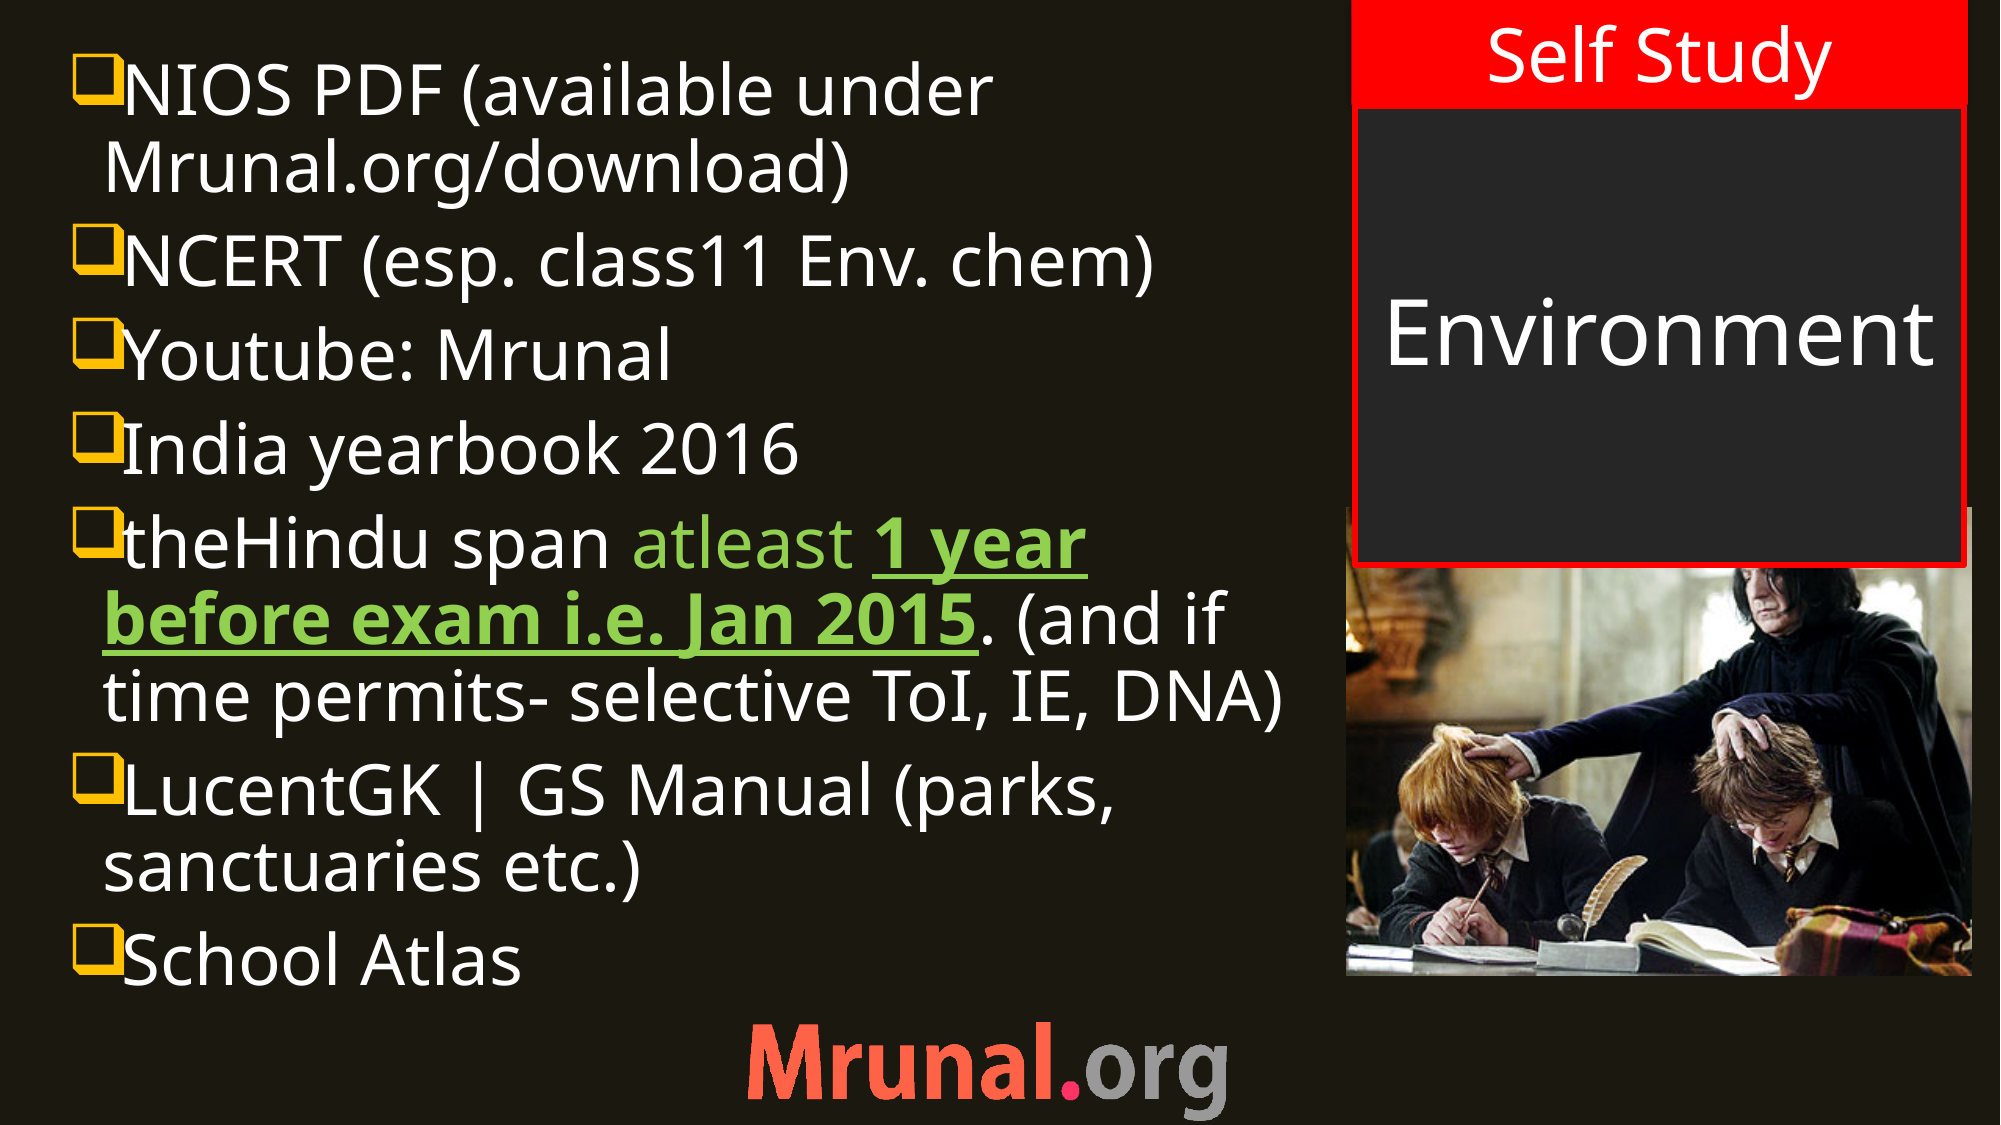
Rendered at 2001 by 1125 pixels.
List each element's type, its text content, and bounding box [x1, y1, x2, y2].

list NIOS PDF (available under Mrunal.org/download) NCERT (esp. class11 Env. chem) Youtube: Mrunal India yearbook 2016 theHindu span atleast 1 year before exam i.e. Jan 2015. (and if time permits- selective ToI, IE, DNA) LucentGK | GS Manual (parks, sanctuaries etc.) School Atlas [52, 47, 1325, 1014]
picture [741, 1014, 1230, 1125]
title Environment [1352, 103, 1967, 568]
picture [1346, 507, 1972, 976]
